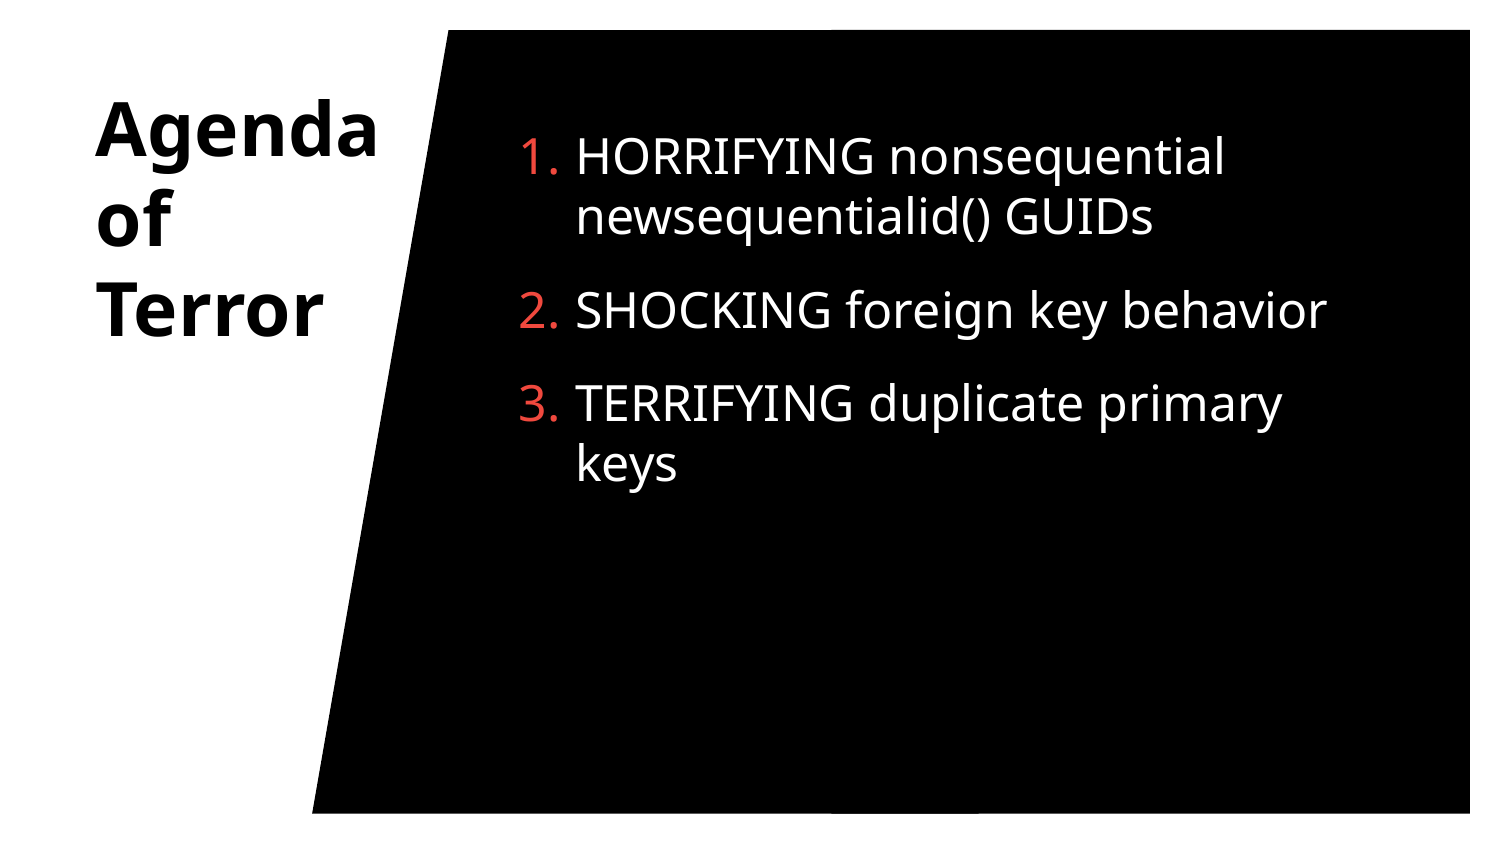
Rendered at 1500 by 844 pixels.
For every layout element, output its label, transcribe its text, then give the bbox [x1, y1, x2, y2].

title Agenda of Terror [81, 74, 431, 232]
list HORRIFYING nonsequential newsequentialid() GUIDs SHOCKING foreign key behavior TERRIFYING duplicate primary keys [504, 117, 1406, 758]
